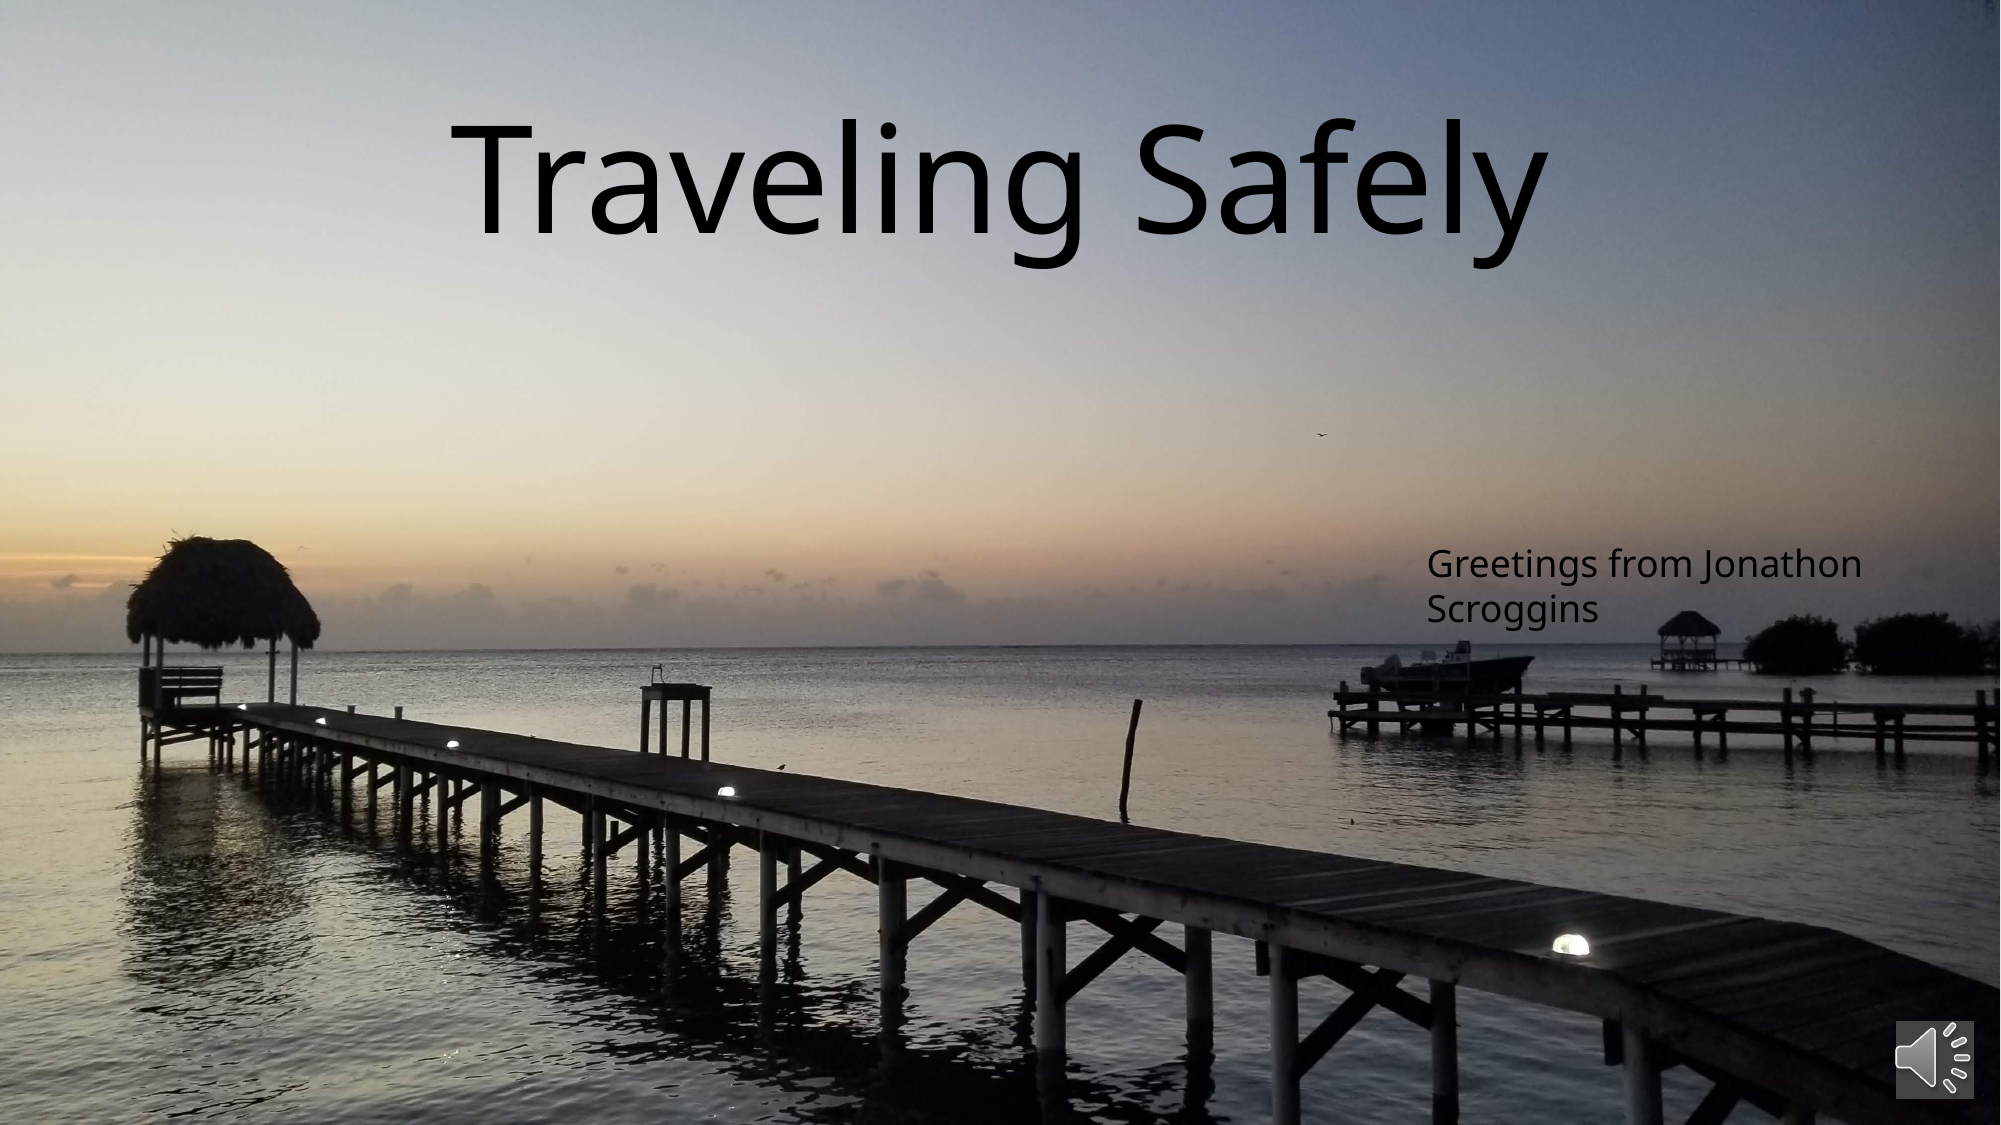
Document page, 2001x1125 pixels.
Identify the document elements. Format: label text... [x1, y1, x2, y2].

title Traveling Safely [249, 116, 1750, 274]
text_box Greetings from Jonathon Scroggins [1411, 532, 1982, 637]
picture [0, 0, 2001, 1125]
